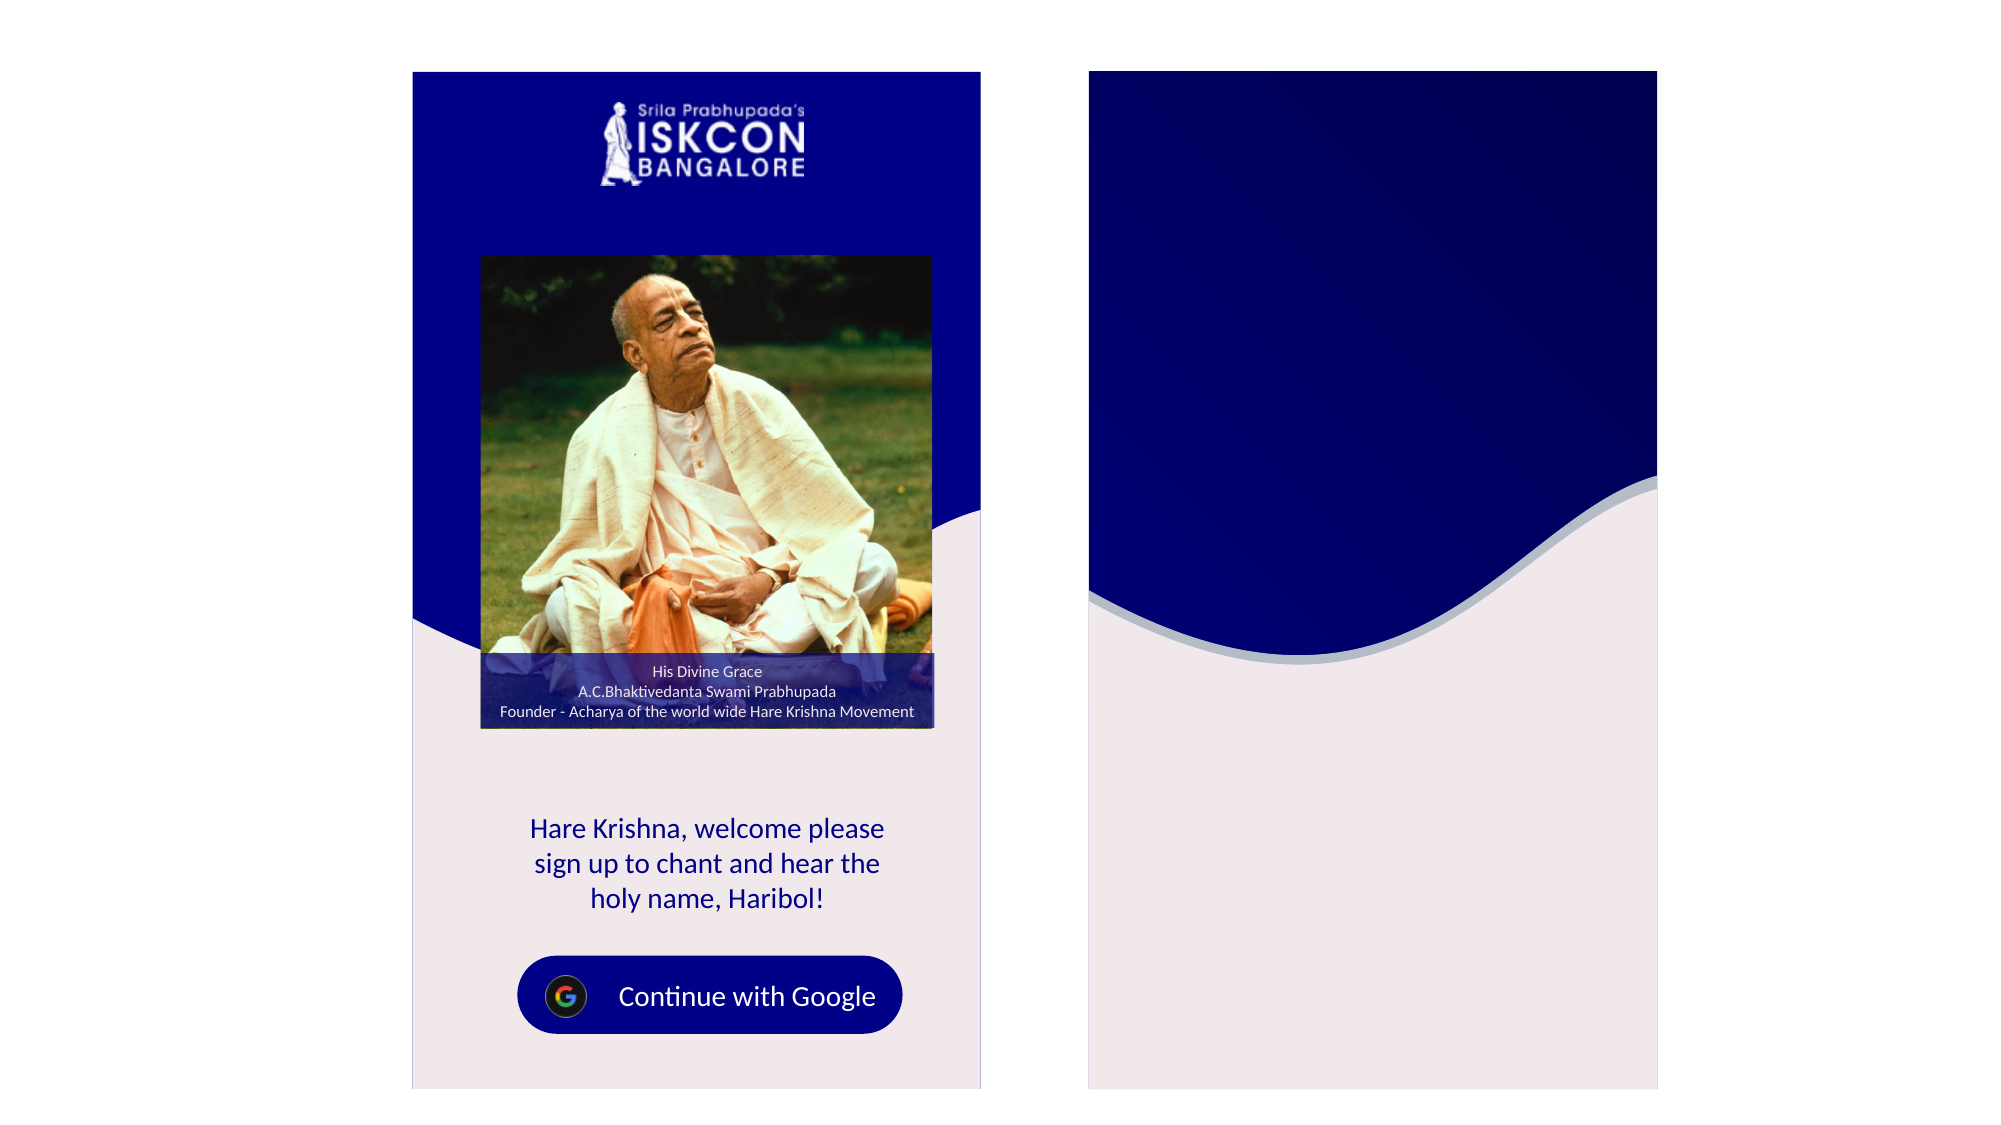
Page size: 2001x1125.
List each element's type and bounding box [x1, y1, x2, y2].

text_box [480, 102, 935, 1034]
text_box [411, 71, 982, 648]
text_box [1088, 71, 1658, 1089]
text_box [411, 508, 982, 1090]
